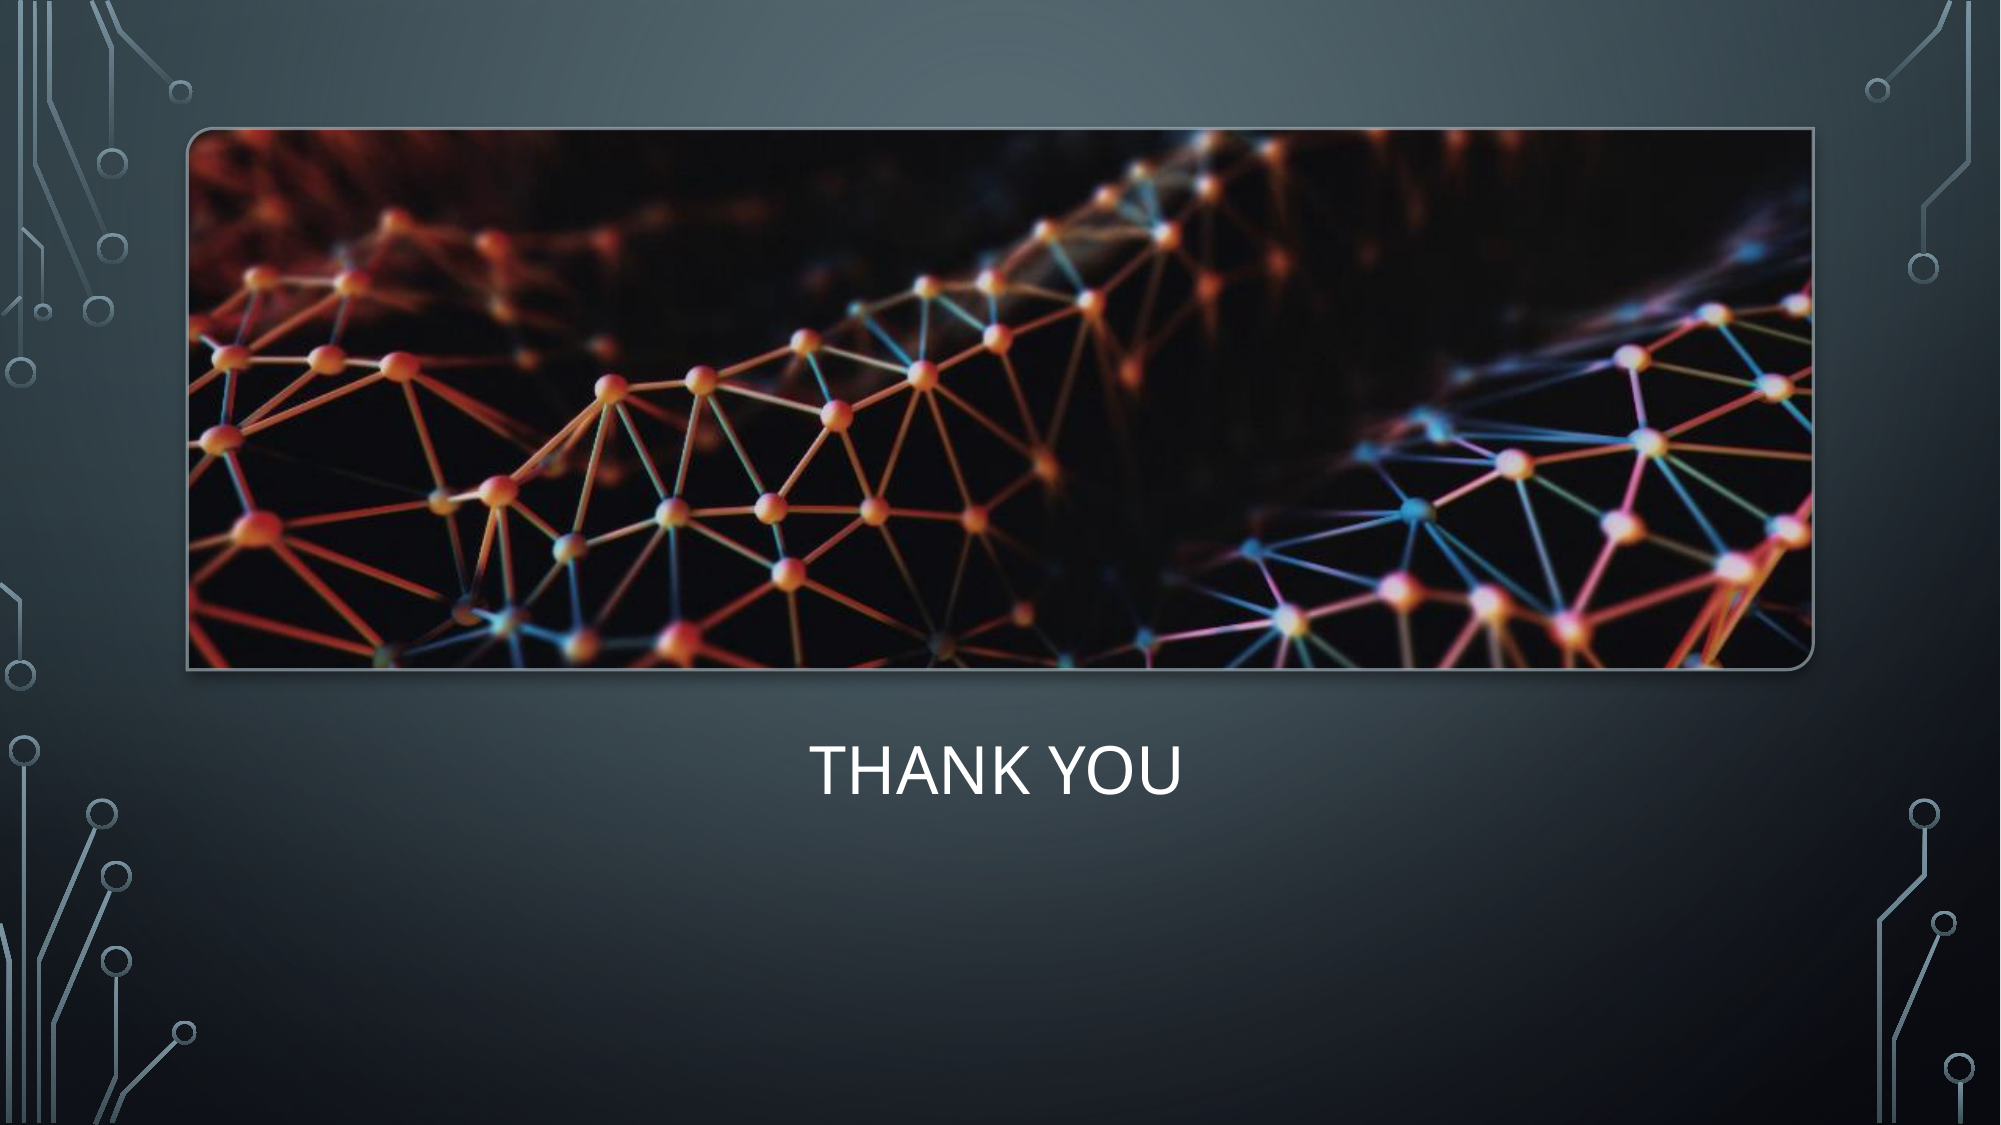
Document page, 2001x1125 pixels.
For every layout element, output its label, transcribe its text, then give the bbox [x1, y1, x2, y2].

picture [186, 128, 1814, 670]
title Thank You [187, 706, 1814, 841]
